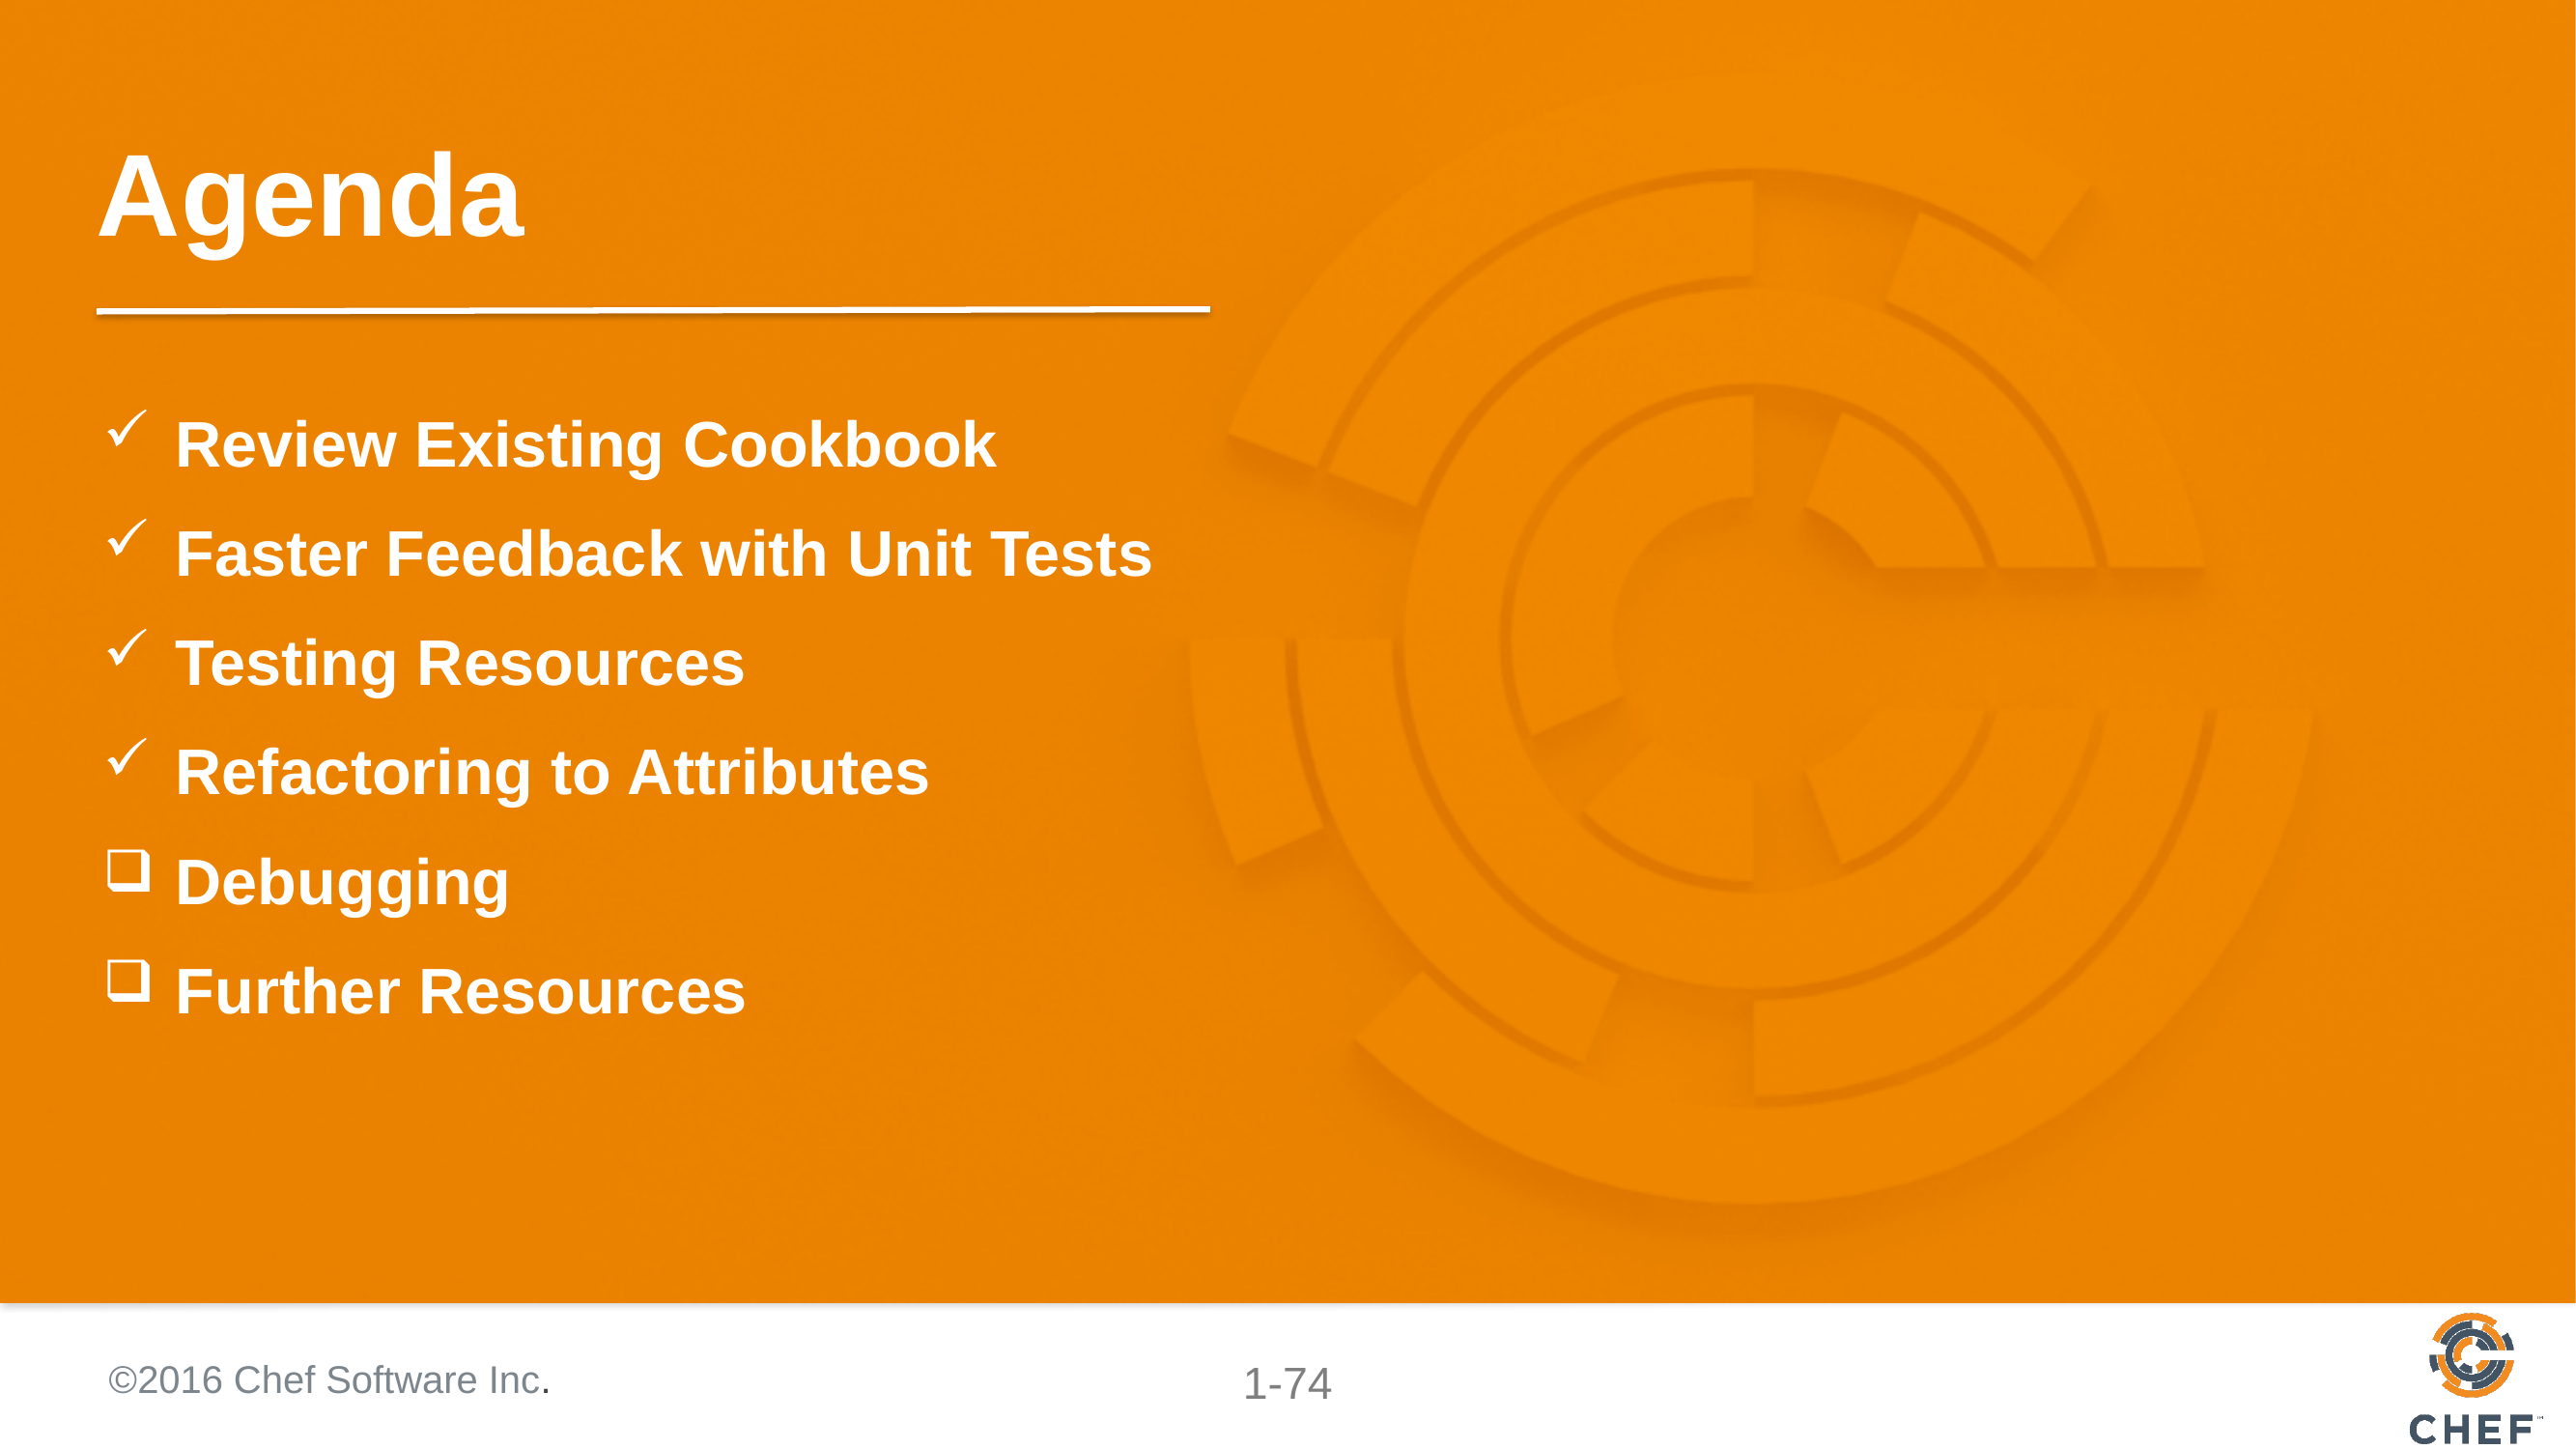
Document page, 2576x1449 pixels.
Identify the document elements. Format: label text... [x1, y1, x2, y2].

list Review Existing Cookbook Faster Feedback with Unit Tests Testing Resources Refactoring to Attributes Debugging Further Resources [102, 402, 1210, 1142]
picture [0, 0, 2576, 1449]
title Agenda [96, 135, 1210, 268]
